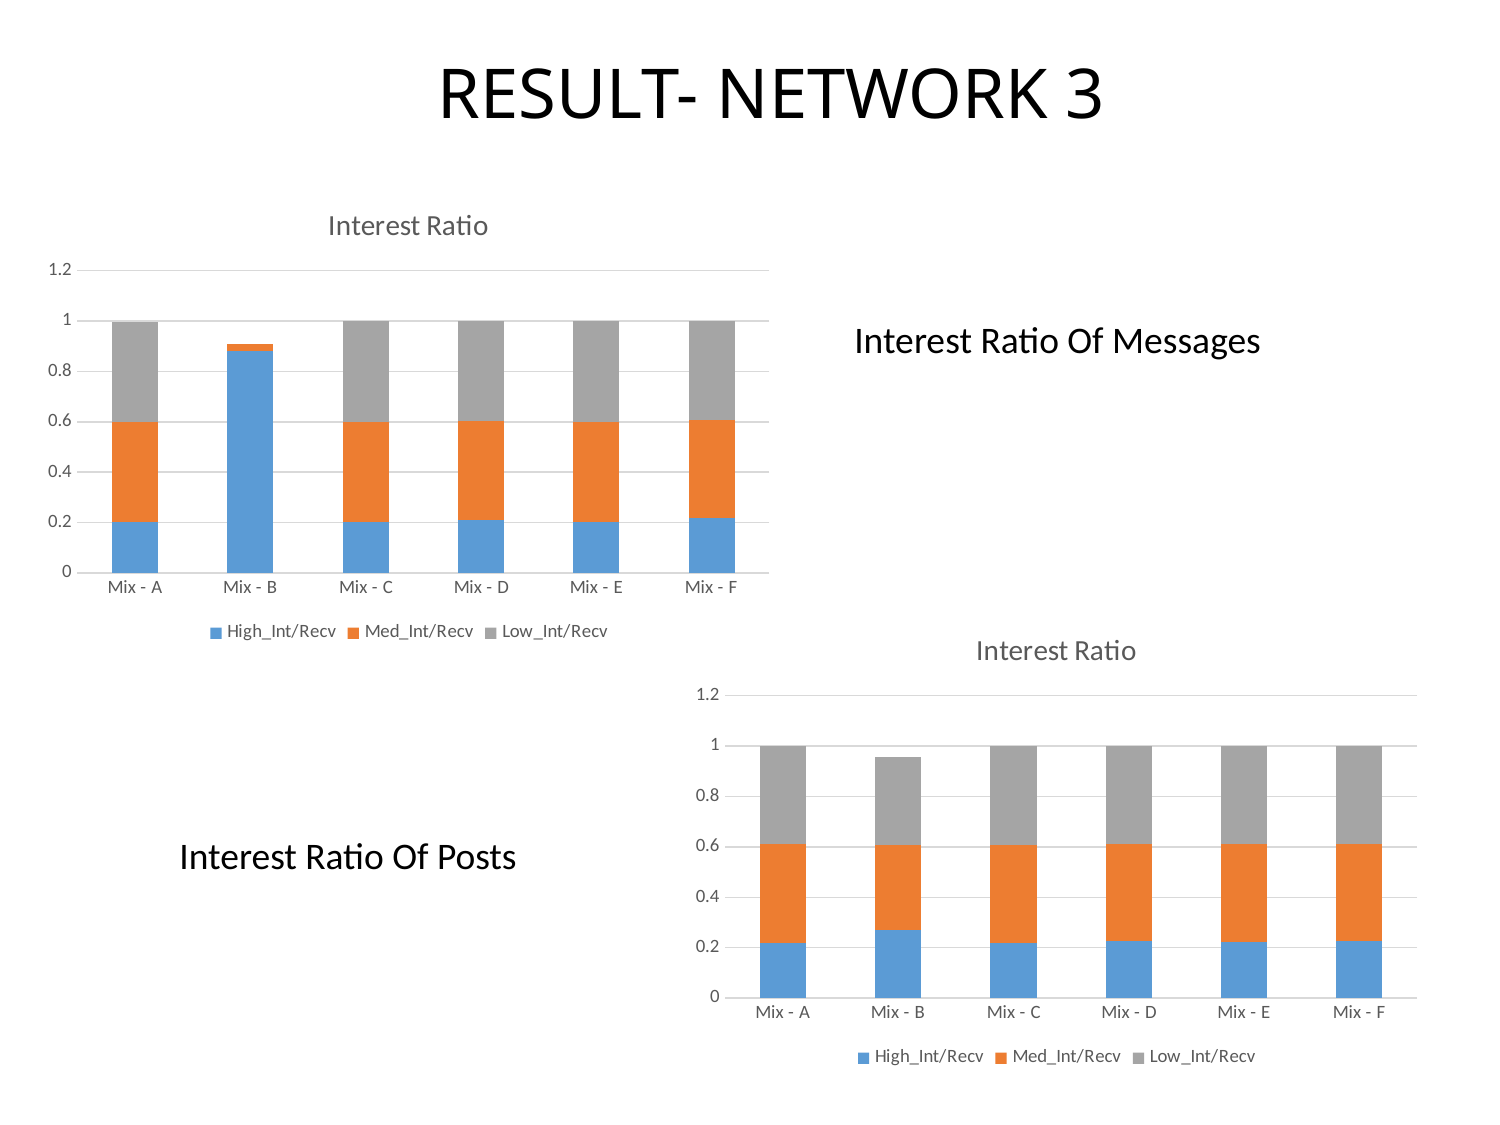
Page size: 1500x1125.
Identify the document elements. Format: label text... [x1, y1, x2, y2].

text_box Interest Ratio Of Posts [164, 824, 541, 885]
text_box Interest Ratio Of Messages [839, 308, 1277, 369]
title RESULT- NETWORK 3 [125, 8, 1419, 186]
chart [32, 187, 1433, 1074]
